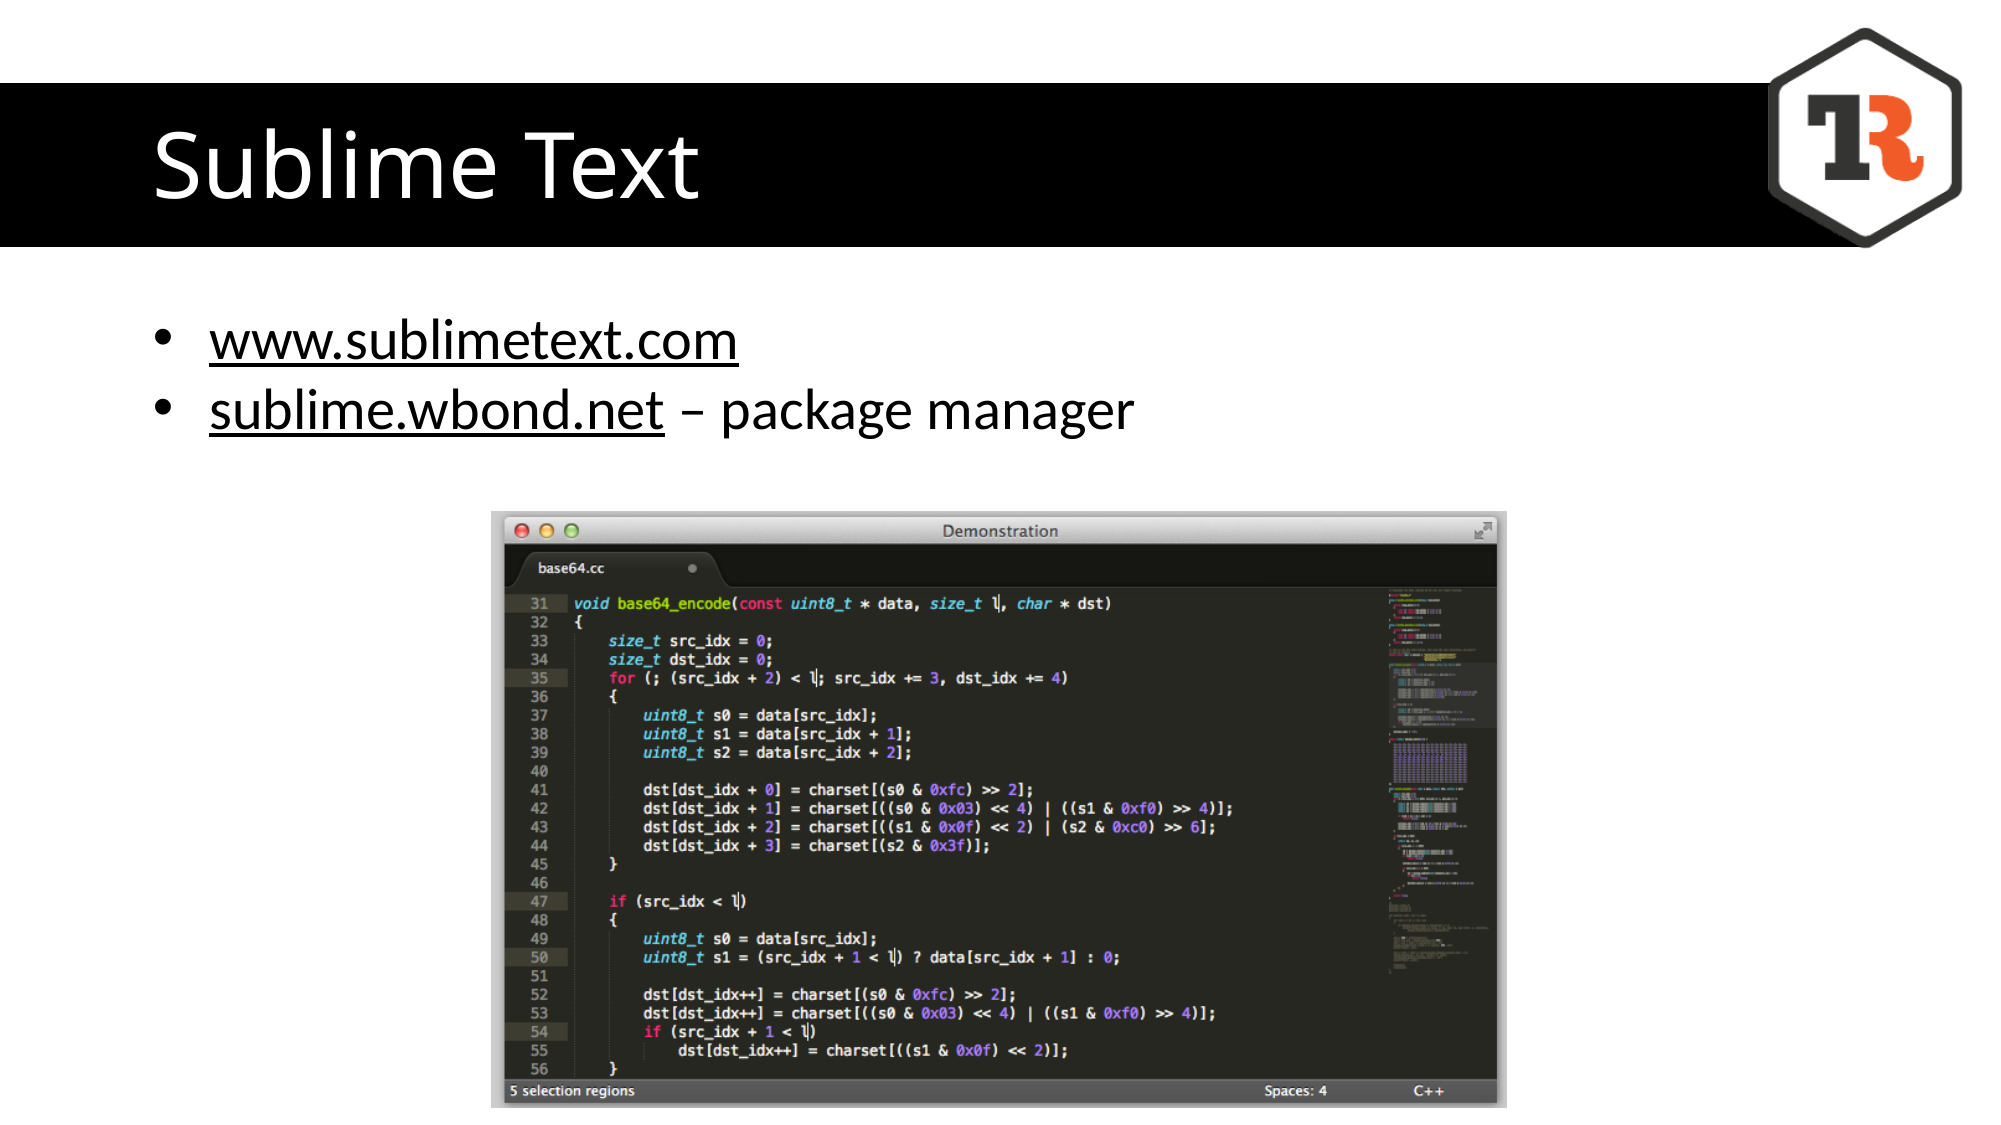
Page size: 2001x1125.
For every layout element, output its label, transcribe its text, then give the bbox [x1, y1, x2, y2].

picture [1747, 20, 1981, 254]
text_box www.sublimetext.com sublime.wbond.net – package manager [138, 293, 1329, 449]
title Sublime Text [137, 59, 1863, 278]
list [278, 511, 1719, 1108]
